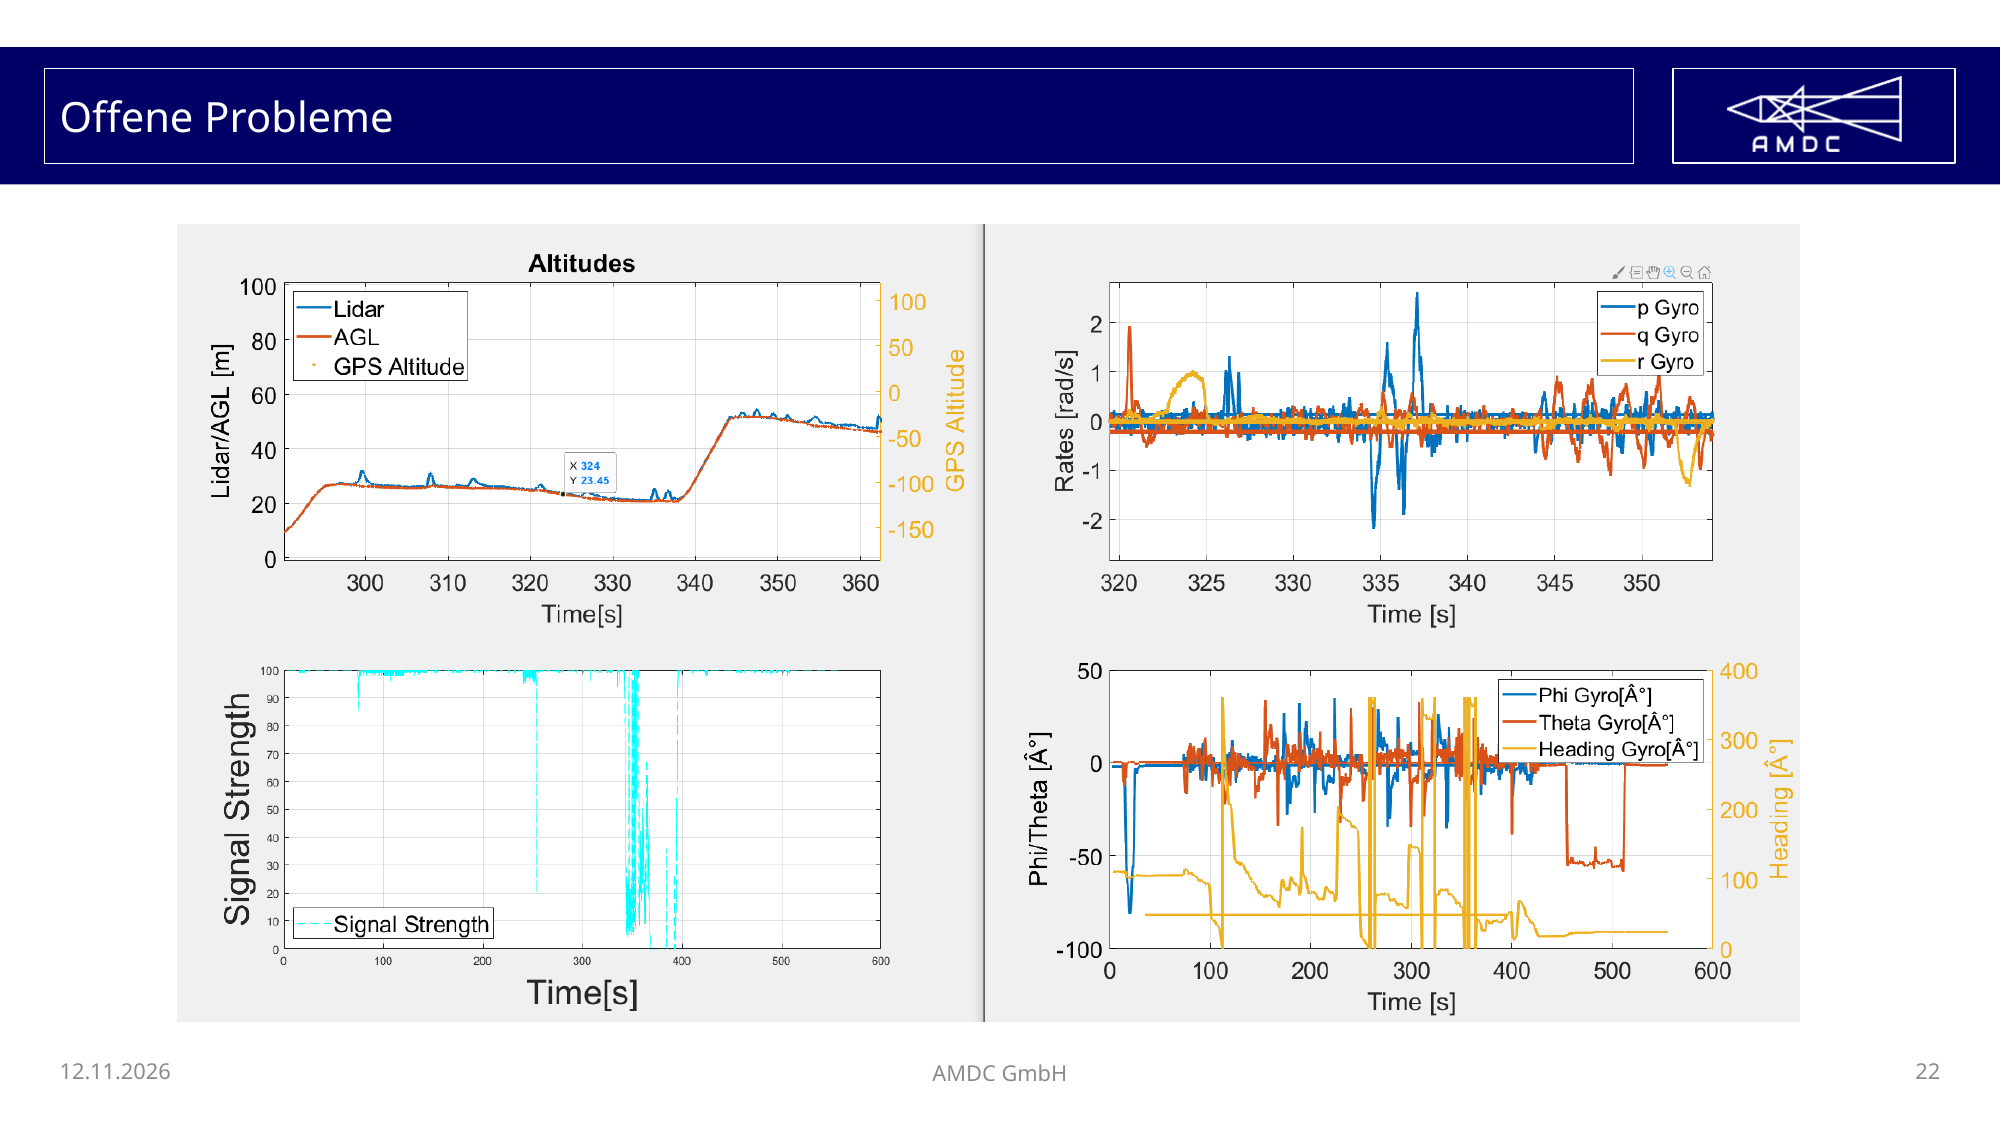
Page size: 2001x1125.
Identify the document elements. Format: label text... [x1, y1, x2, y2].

slide_number 22 [1433, 1042, 1956, 1103]
picture [1713, 71, 1916, 160]
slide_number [44, 1042, 567, 1103]
title Offene Probleme [44, 68, 1634, 164]
footer AMDC GmbH [590, 1042, 1410, 1103]
picture [177, 224, 1800, 1023]
